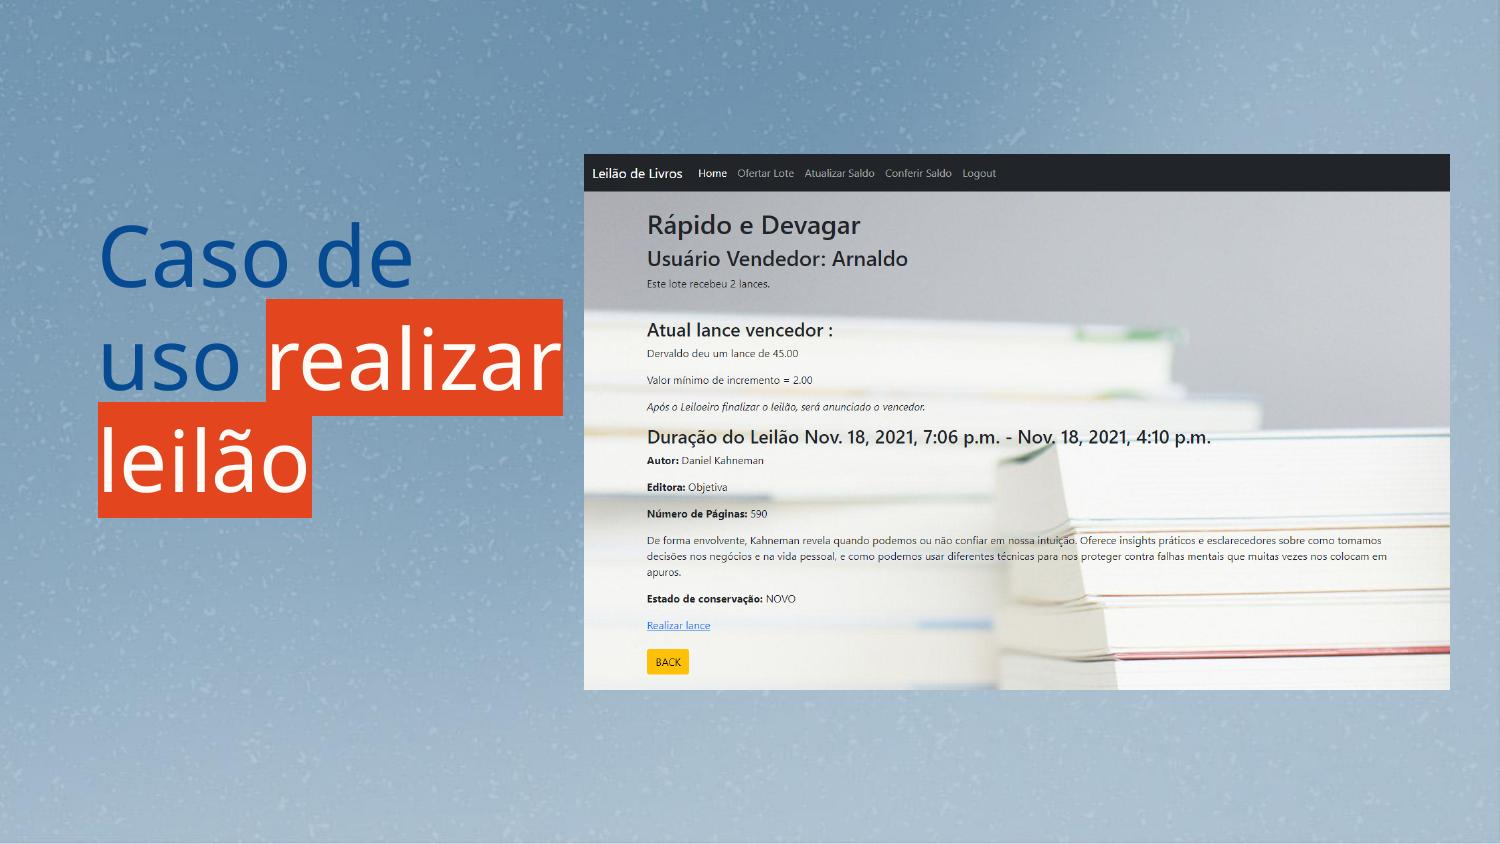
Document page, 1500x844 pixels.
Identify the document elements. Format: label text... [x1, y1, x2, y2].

picture [0, 0, 1500, 844]
list Caso de uso realizar leilão [82, 187, 578, 657]
